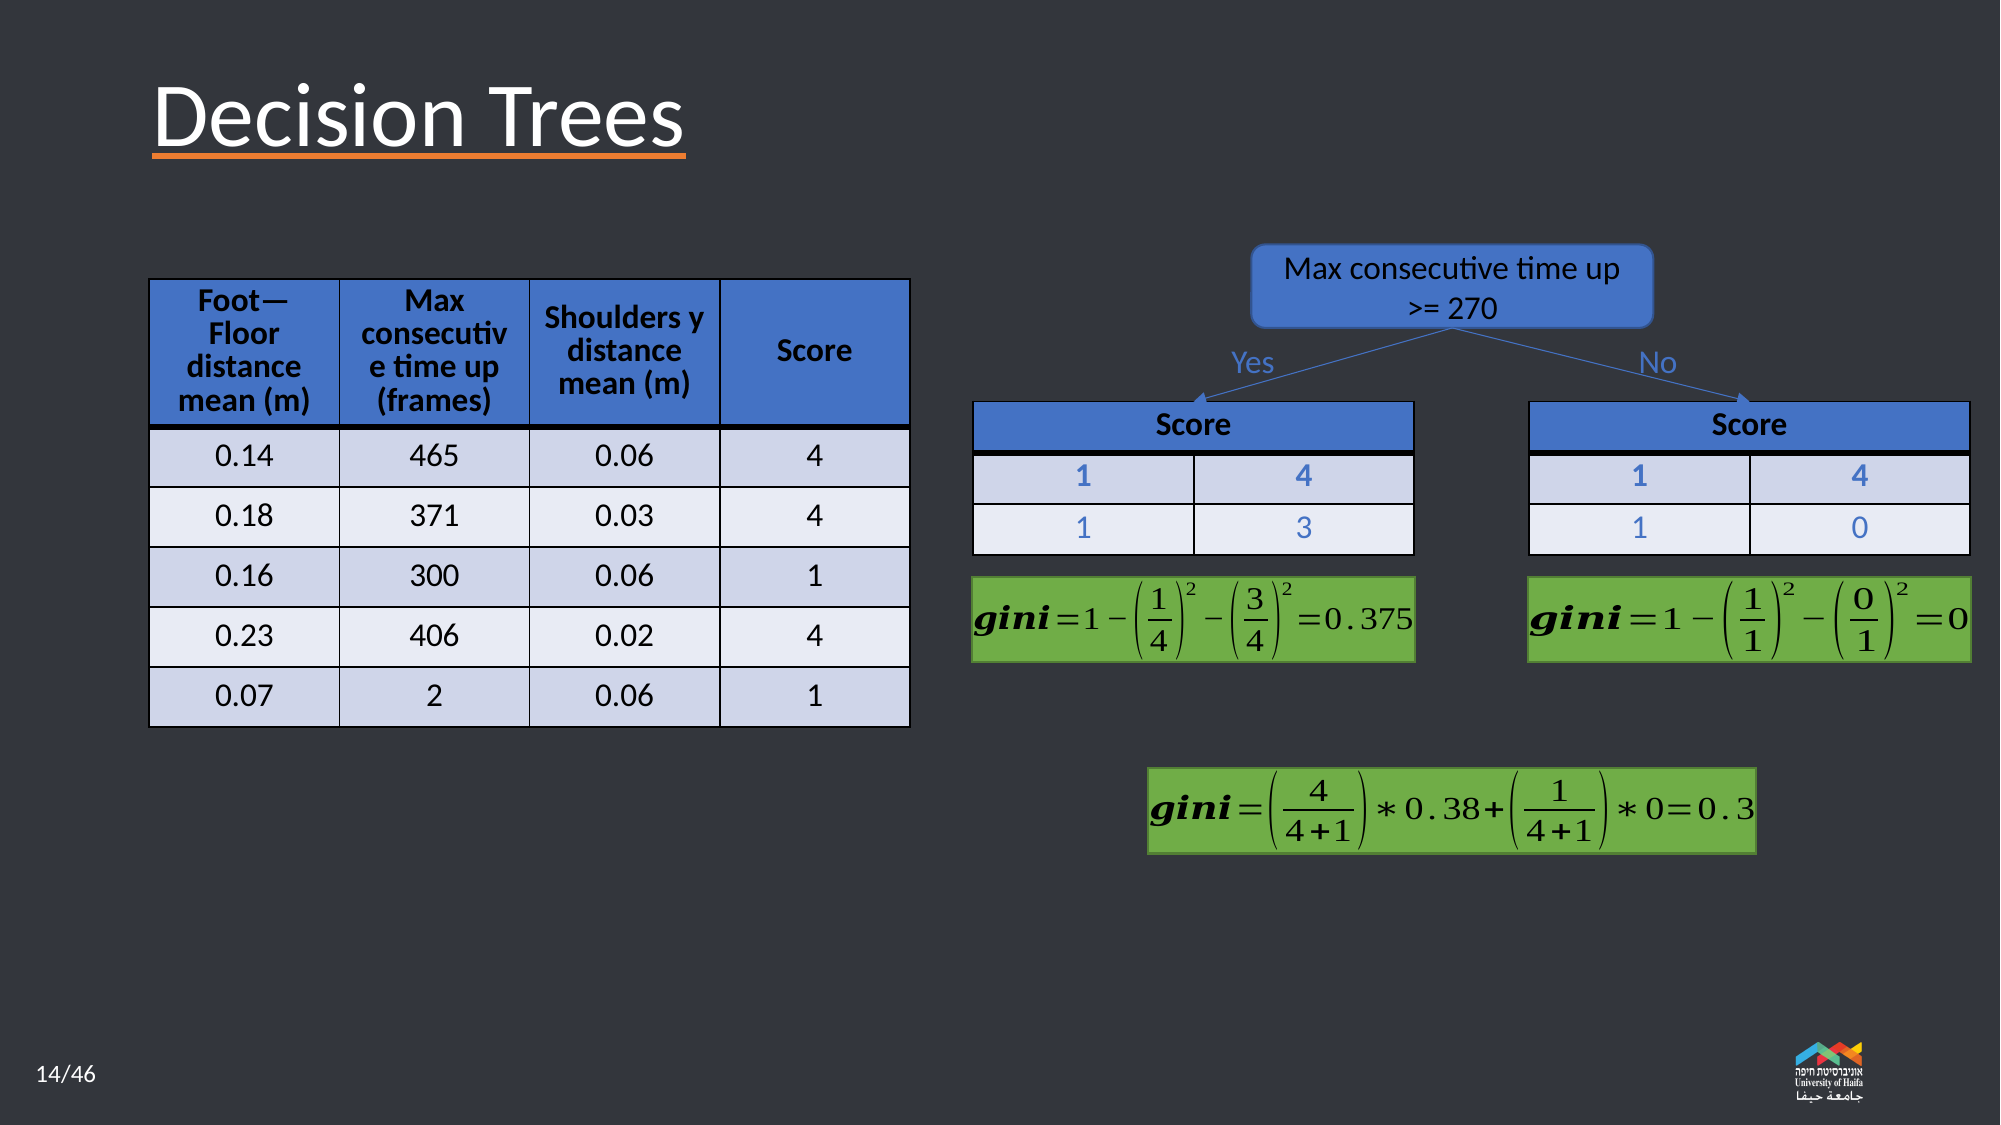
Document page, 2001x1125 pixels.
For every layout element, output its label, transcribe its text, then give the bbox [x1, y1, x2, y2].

table_cell 1 [1530, 505, 1749, 554]
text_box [1193, 329, 1452, 404]
table_cell 0.16 [150, 548, 339, 606]
table_cell 300 [340, 548, 529, 606]
table_header Score [974, 402, 1413, 450]
table_header Score [1530, 402, 1969, 450]
table_header Max consecutive time up (frames) [340, 280, 529, 424]
table_cell 0.03 [530, 488, 719, 546]
table_cell 0.23 [150, 608, 339, 666]
table_header Foot—Floor distance mean (m) [150, 280, 339, 424]
text_box Max consecutive time up >= 270 [1250, 243, 1655, 329]
table_cell 371 [340, 488, 529, 546]
table_header Shoulders y distance mean (m) [530, 280, 719, 424]
table_cell 4 [721, 430, 909, 486]
table_cell 0.06 [530, 430, 719, 486]
table_cell 4 [1751, 456, 1969, 503]
table_cell 1 [974, 505, 1193, 554]
table_cell 4 [721, 608, 909, 666]
table_cell 4 [1195, 456, 1413, 503]
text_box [1452, 329, 1750, 404]
table_cell 4 [721, 488, 909, 546]
table_cell 0.18 [150, 488, 339, 546]
slide_number 14/46 [20, 1042, 471, 1103]
table_cell 0.14 [150, 430, 339, 486]
table_cell 1 [1530, 456, 1749, 503]
picture [1795, 1042, 1863, 1103]
table_cell 0.06 [530, 548, 719, 606]
table_cell 465 [340, 430, 529, 486]
table_cell 2 [340, 668, 529, 726]
table_cell 0.06 [530, 668, 719, 726]
table_cell 3 [1195, 505, 1413, 554]
table_cell 406 [340, 608, 529, 666]
table_cell 0 [1751, 505, 1969, 554]
title Decision Trees [137, 59, 785, 175]
table_cell 1 [974, 456, 1193, 503]
table_header Score [721, 280, 909, 424]
table_cell 1 [721, 548, 909, 606]
table_cell 0.07 [150, 668, 339, 726]
table_cell 0.02 [530, 608, 719, 666]
table_cell 1 [721, 668, 909, 726]
